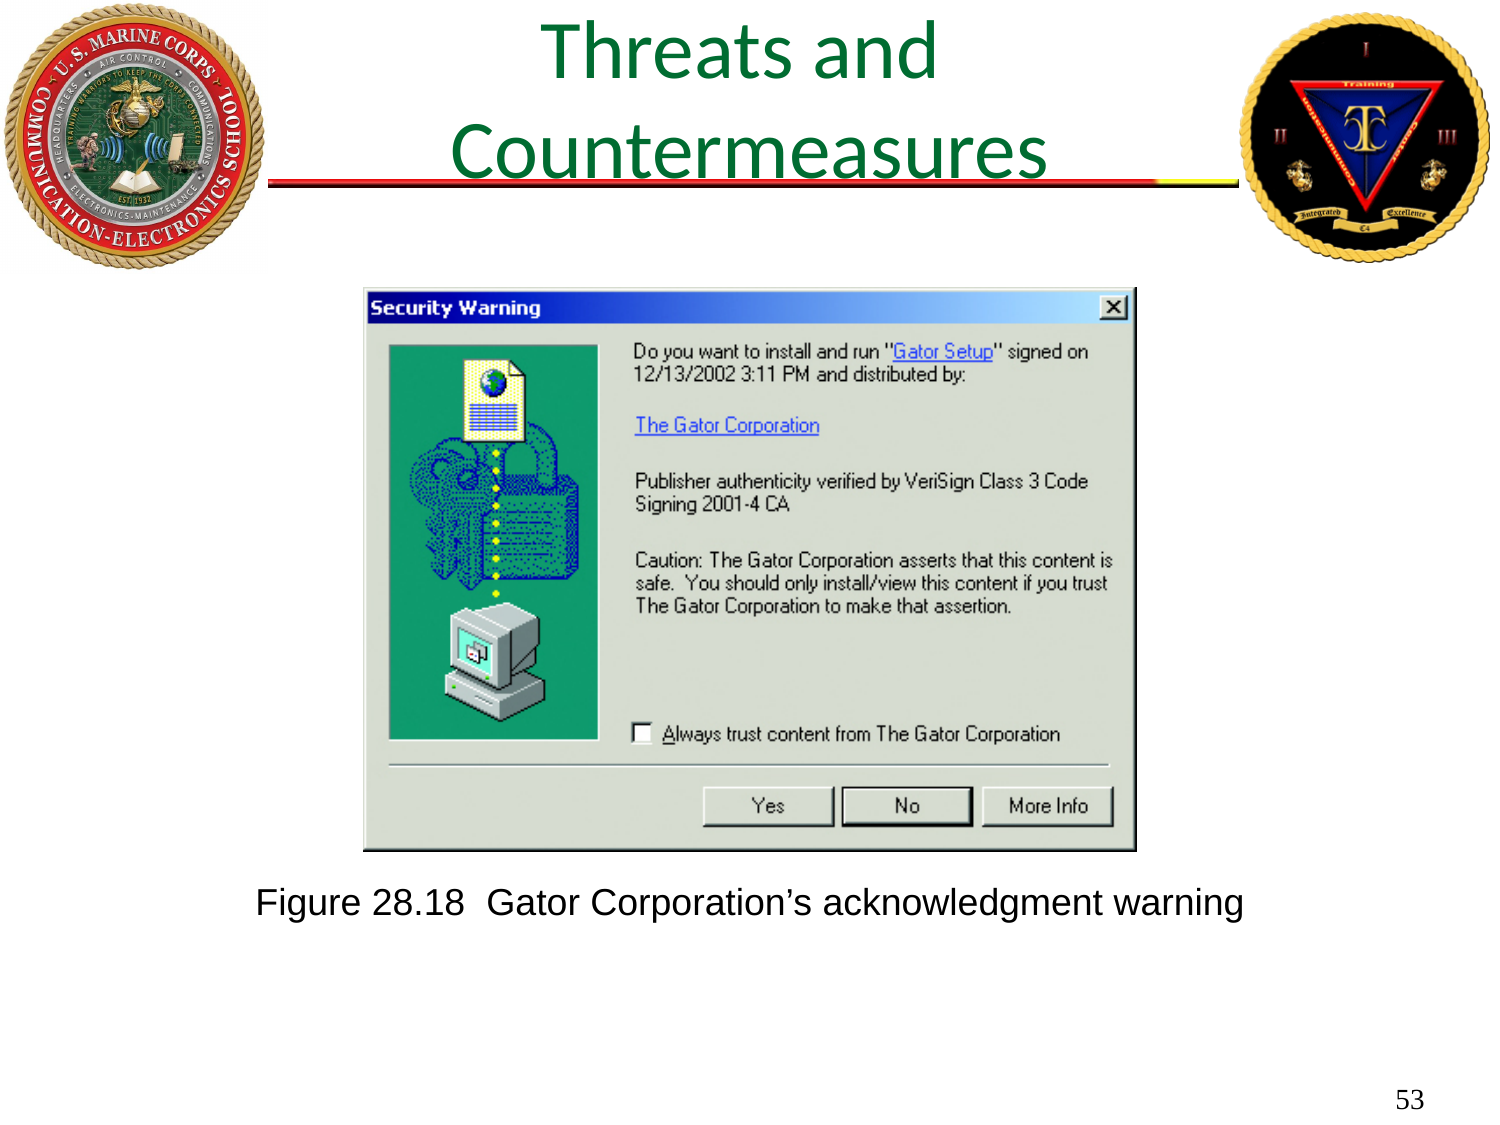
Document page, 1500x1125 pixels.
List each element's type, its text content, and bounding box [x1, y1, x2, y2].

title Threats and Countermeasures [75, 0, 1425, 175]
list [362, 287, 1138, 852]
text_box Figure 28.18 Gator Corporation’s acknowledgment warning [240, 874, 1260, 932]
picture [0, 0, 1490, 274]
